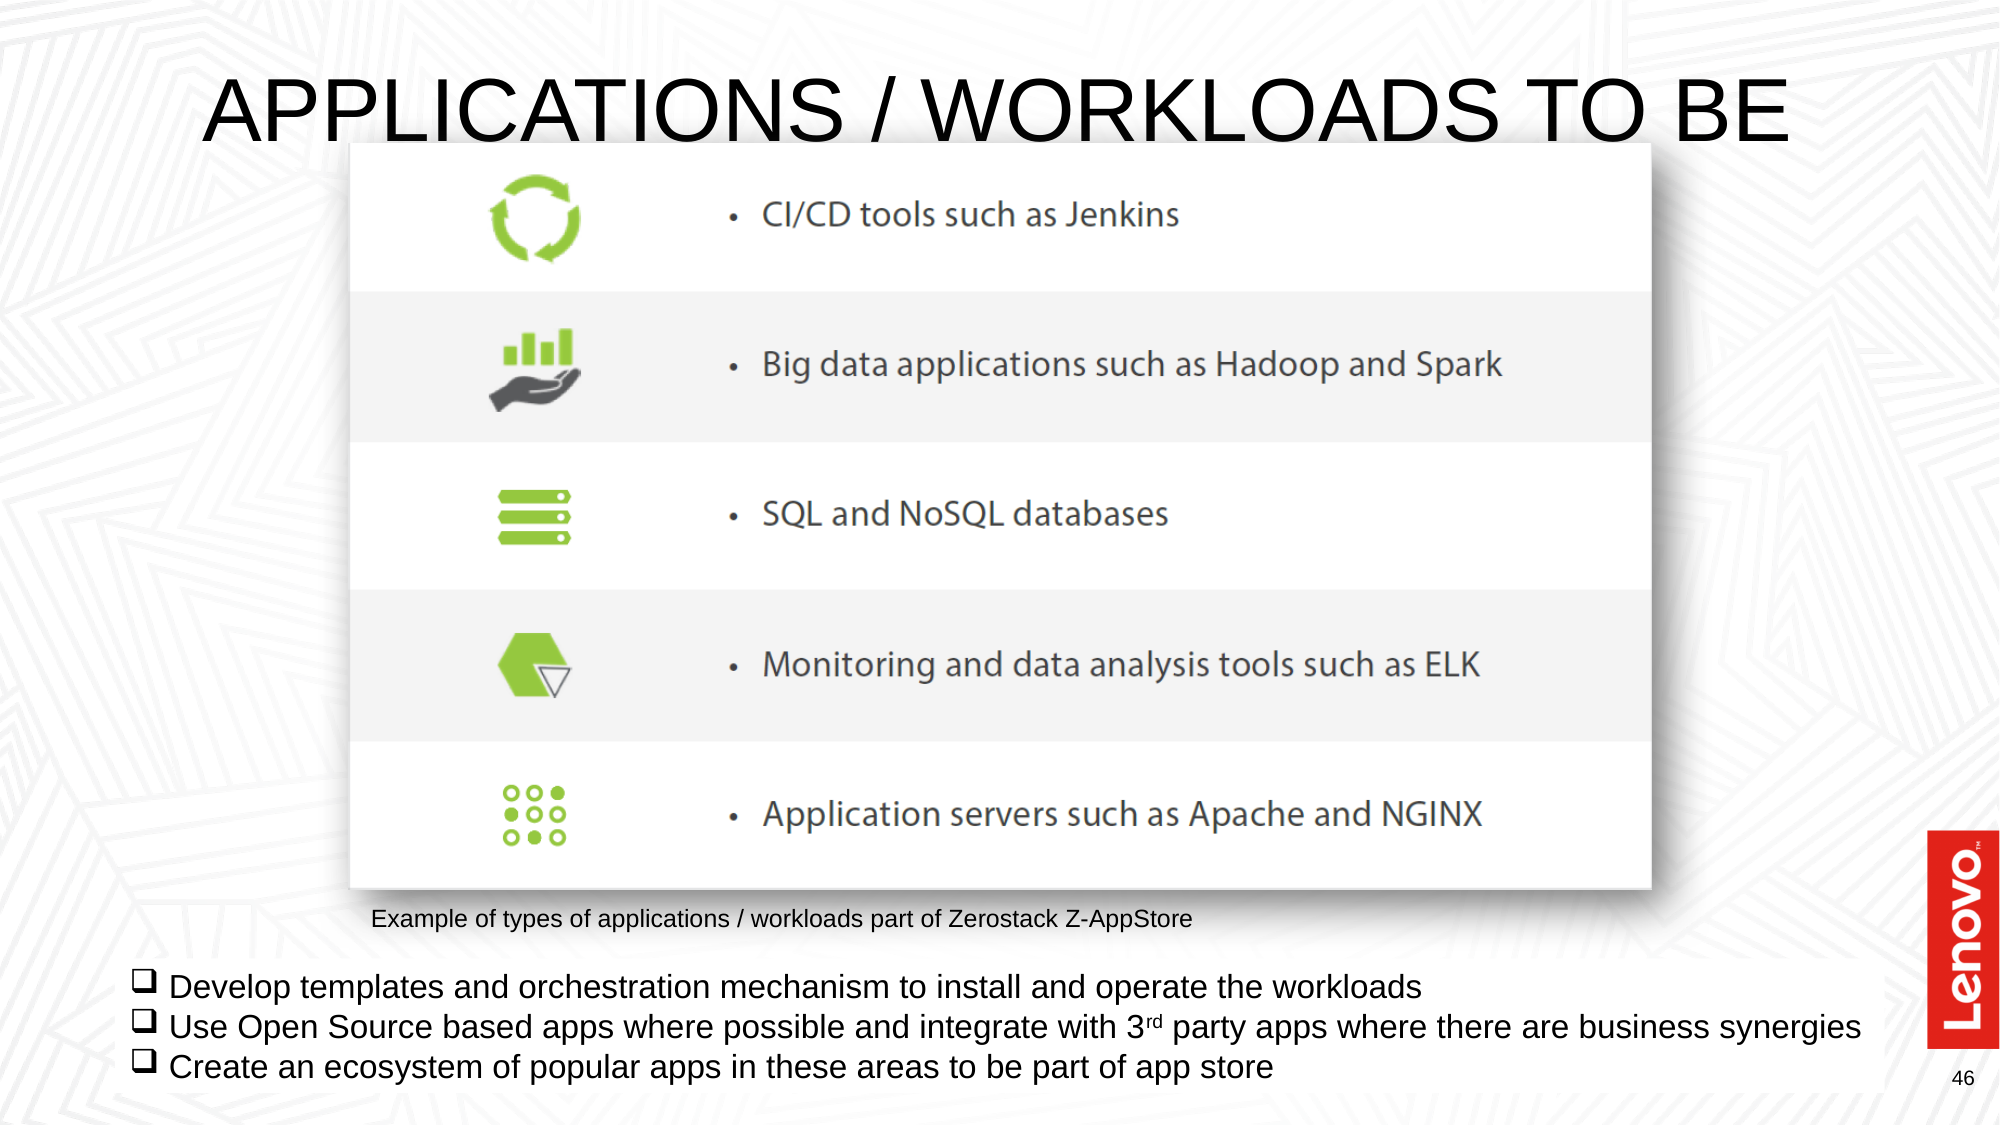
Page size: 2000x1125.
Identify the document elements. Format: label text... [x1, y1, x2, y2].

picture [0, 0, 2000, 1125]
text_box Develop templates and orchestration mechanism to install and operate the workloads Use Open Source based apps where possible and integrate with 3rd party apps where there are business synergies Create an ecosystem of popular apps in these areas to be part of app store [113, 956, 1887, 1095]
title Applications / Workloads to be part of Solution Store [90, 45, 1906, 130]
text_box Example of types of applications / workloads part of Zerostack Z-AppStore [356, 898, 1211, 940]
